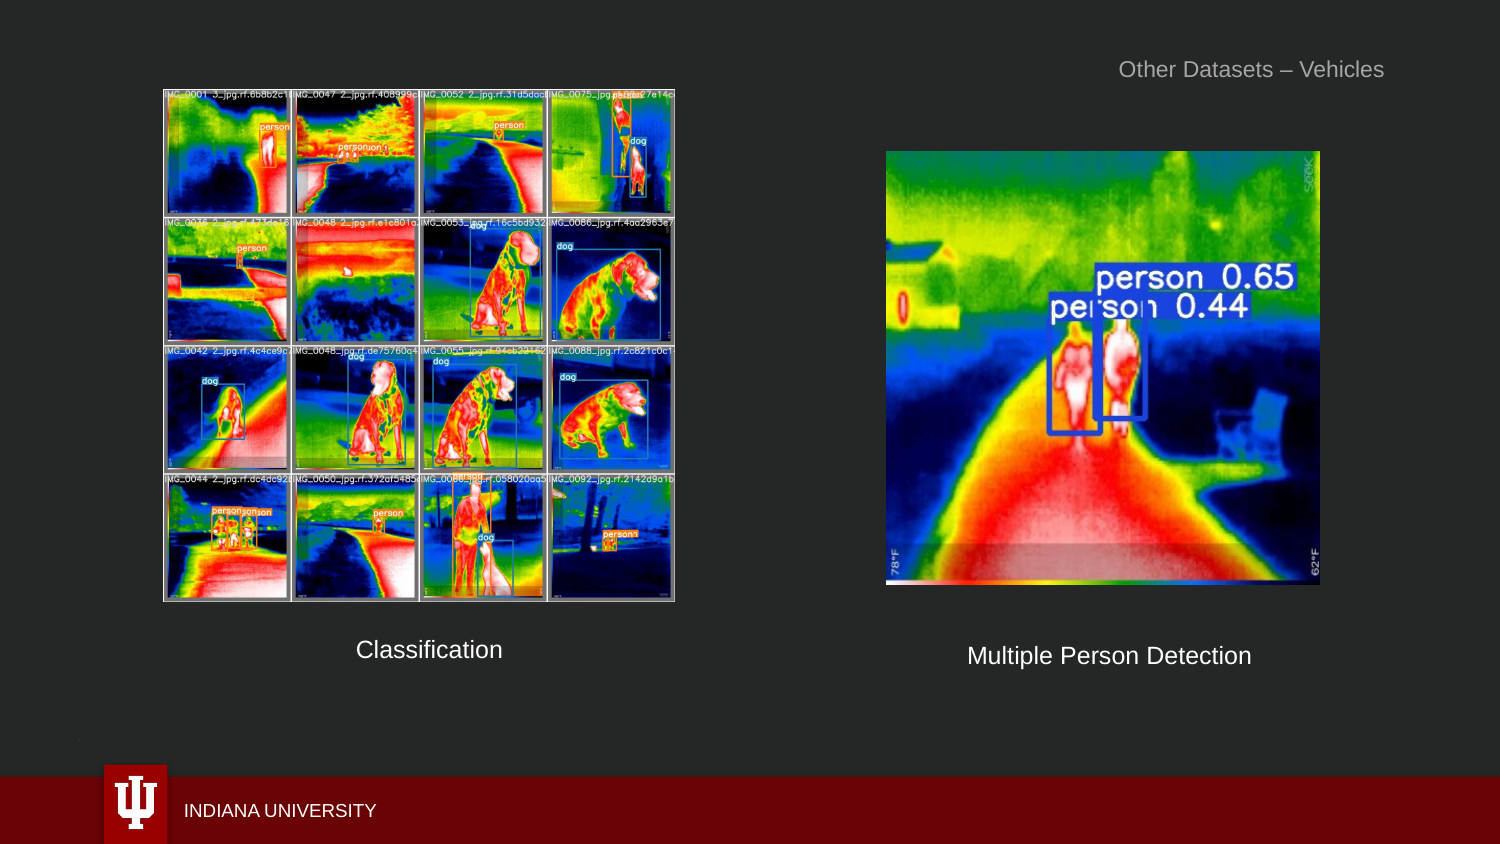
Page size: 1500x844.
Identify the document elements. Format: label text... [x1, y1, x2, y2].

text_box Multiple Person Detection [870, 632, 1350, 703]
picture [79, 740, 192, 844]
text_box Classification [189, 626, 670, 697]
picture [902, 248, 930, 257]
picture [886, 151, 1321, 586]
picture [1013, 319, 1023, 324]
picture [162, 89, 676, 603]
text_box Other Datasets – Vehicles [792, 46, 1400, 88]
